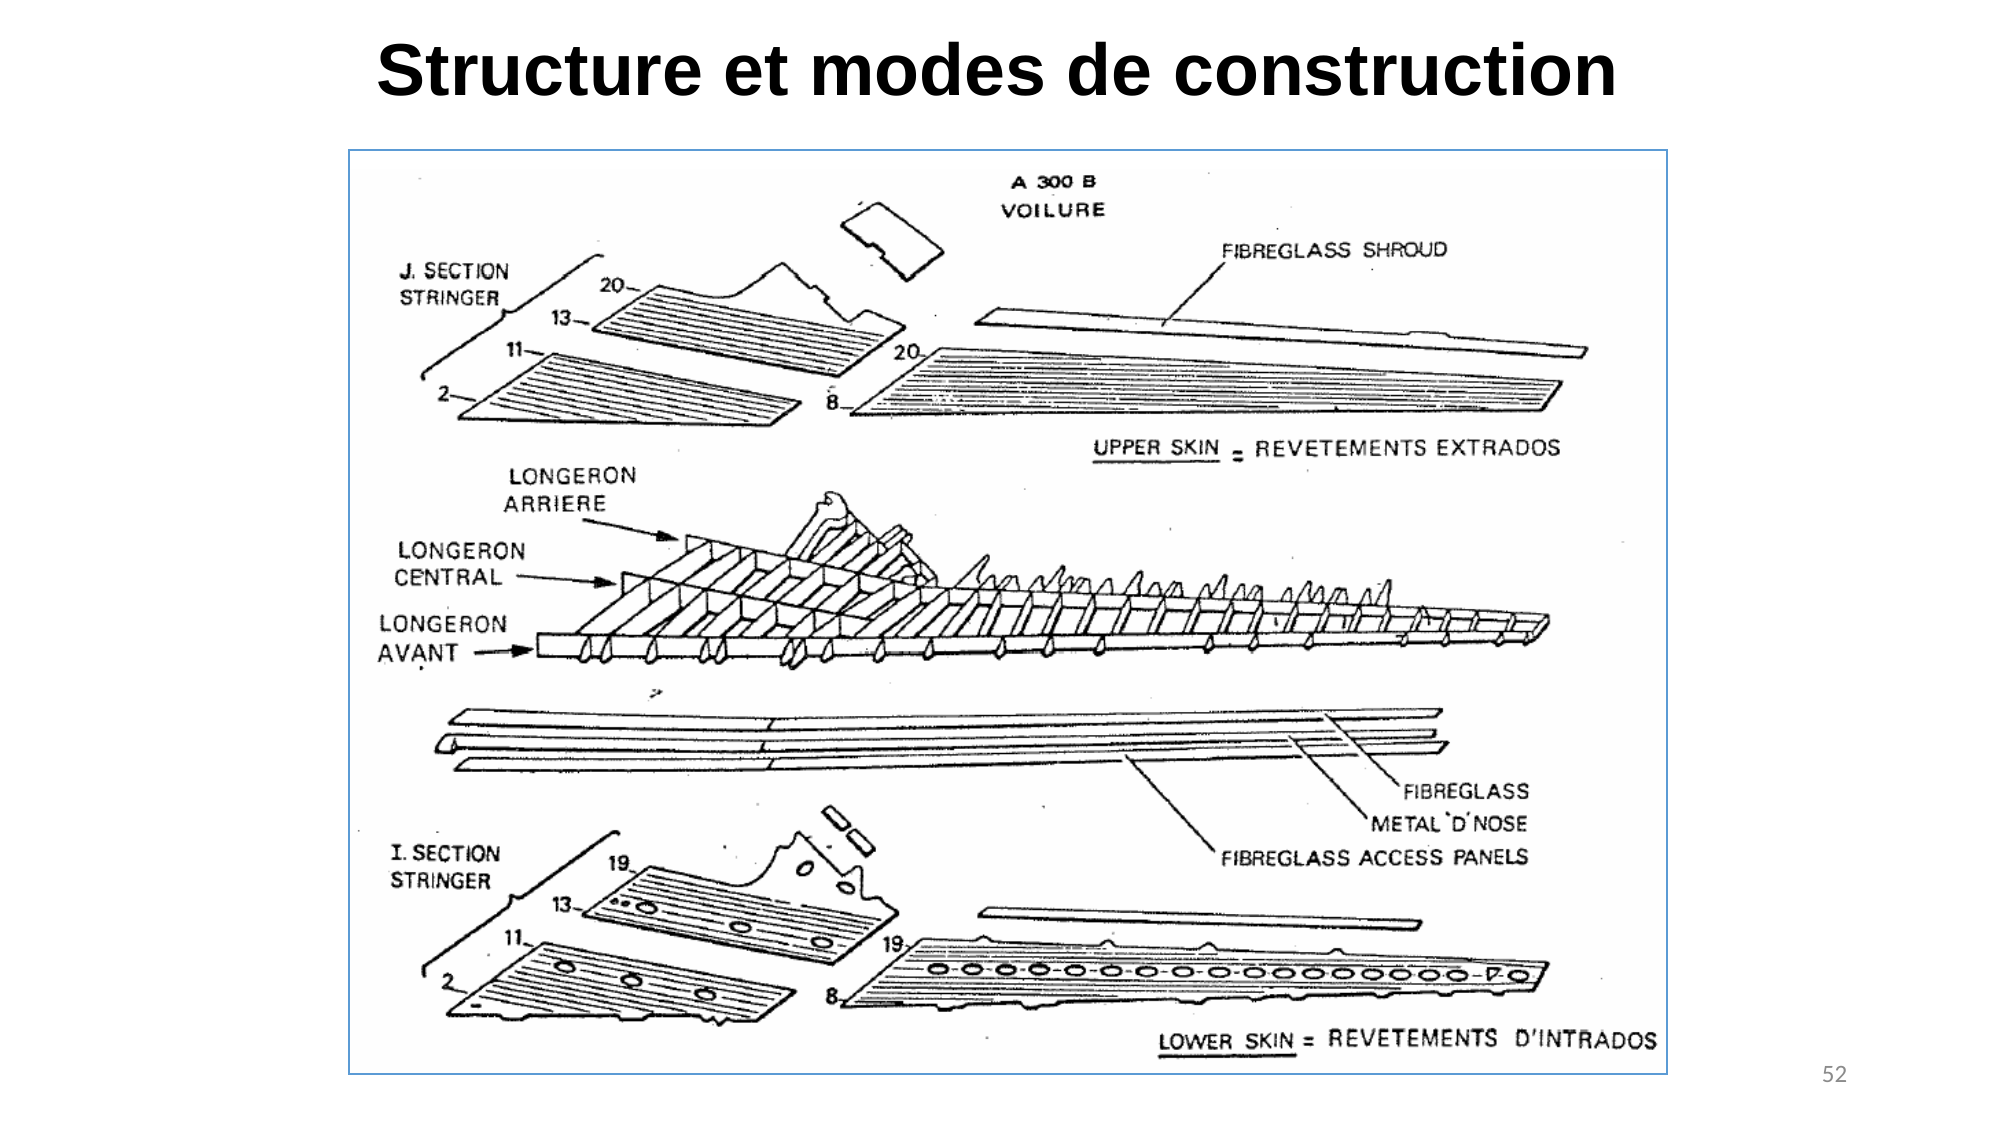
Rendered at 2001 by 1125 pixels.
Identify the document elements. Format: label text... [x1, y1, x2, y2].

picture [350, 151, 1667, 1073]
title Structure et modes de construction [360, 22, 1638, 122]
slide_number 52 [1412, 1042, 1863, 1103]
